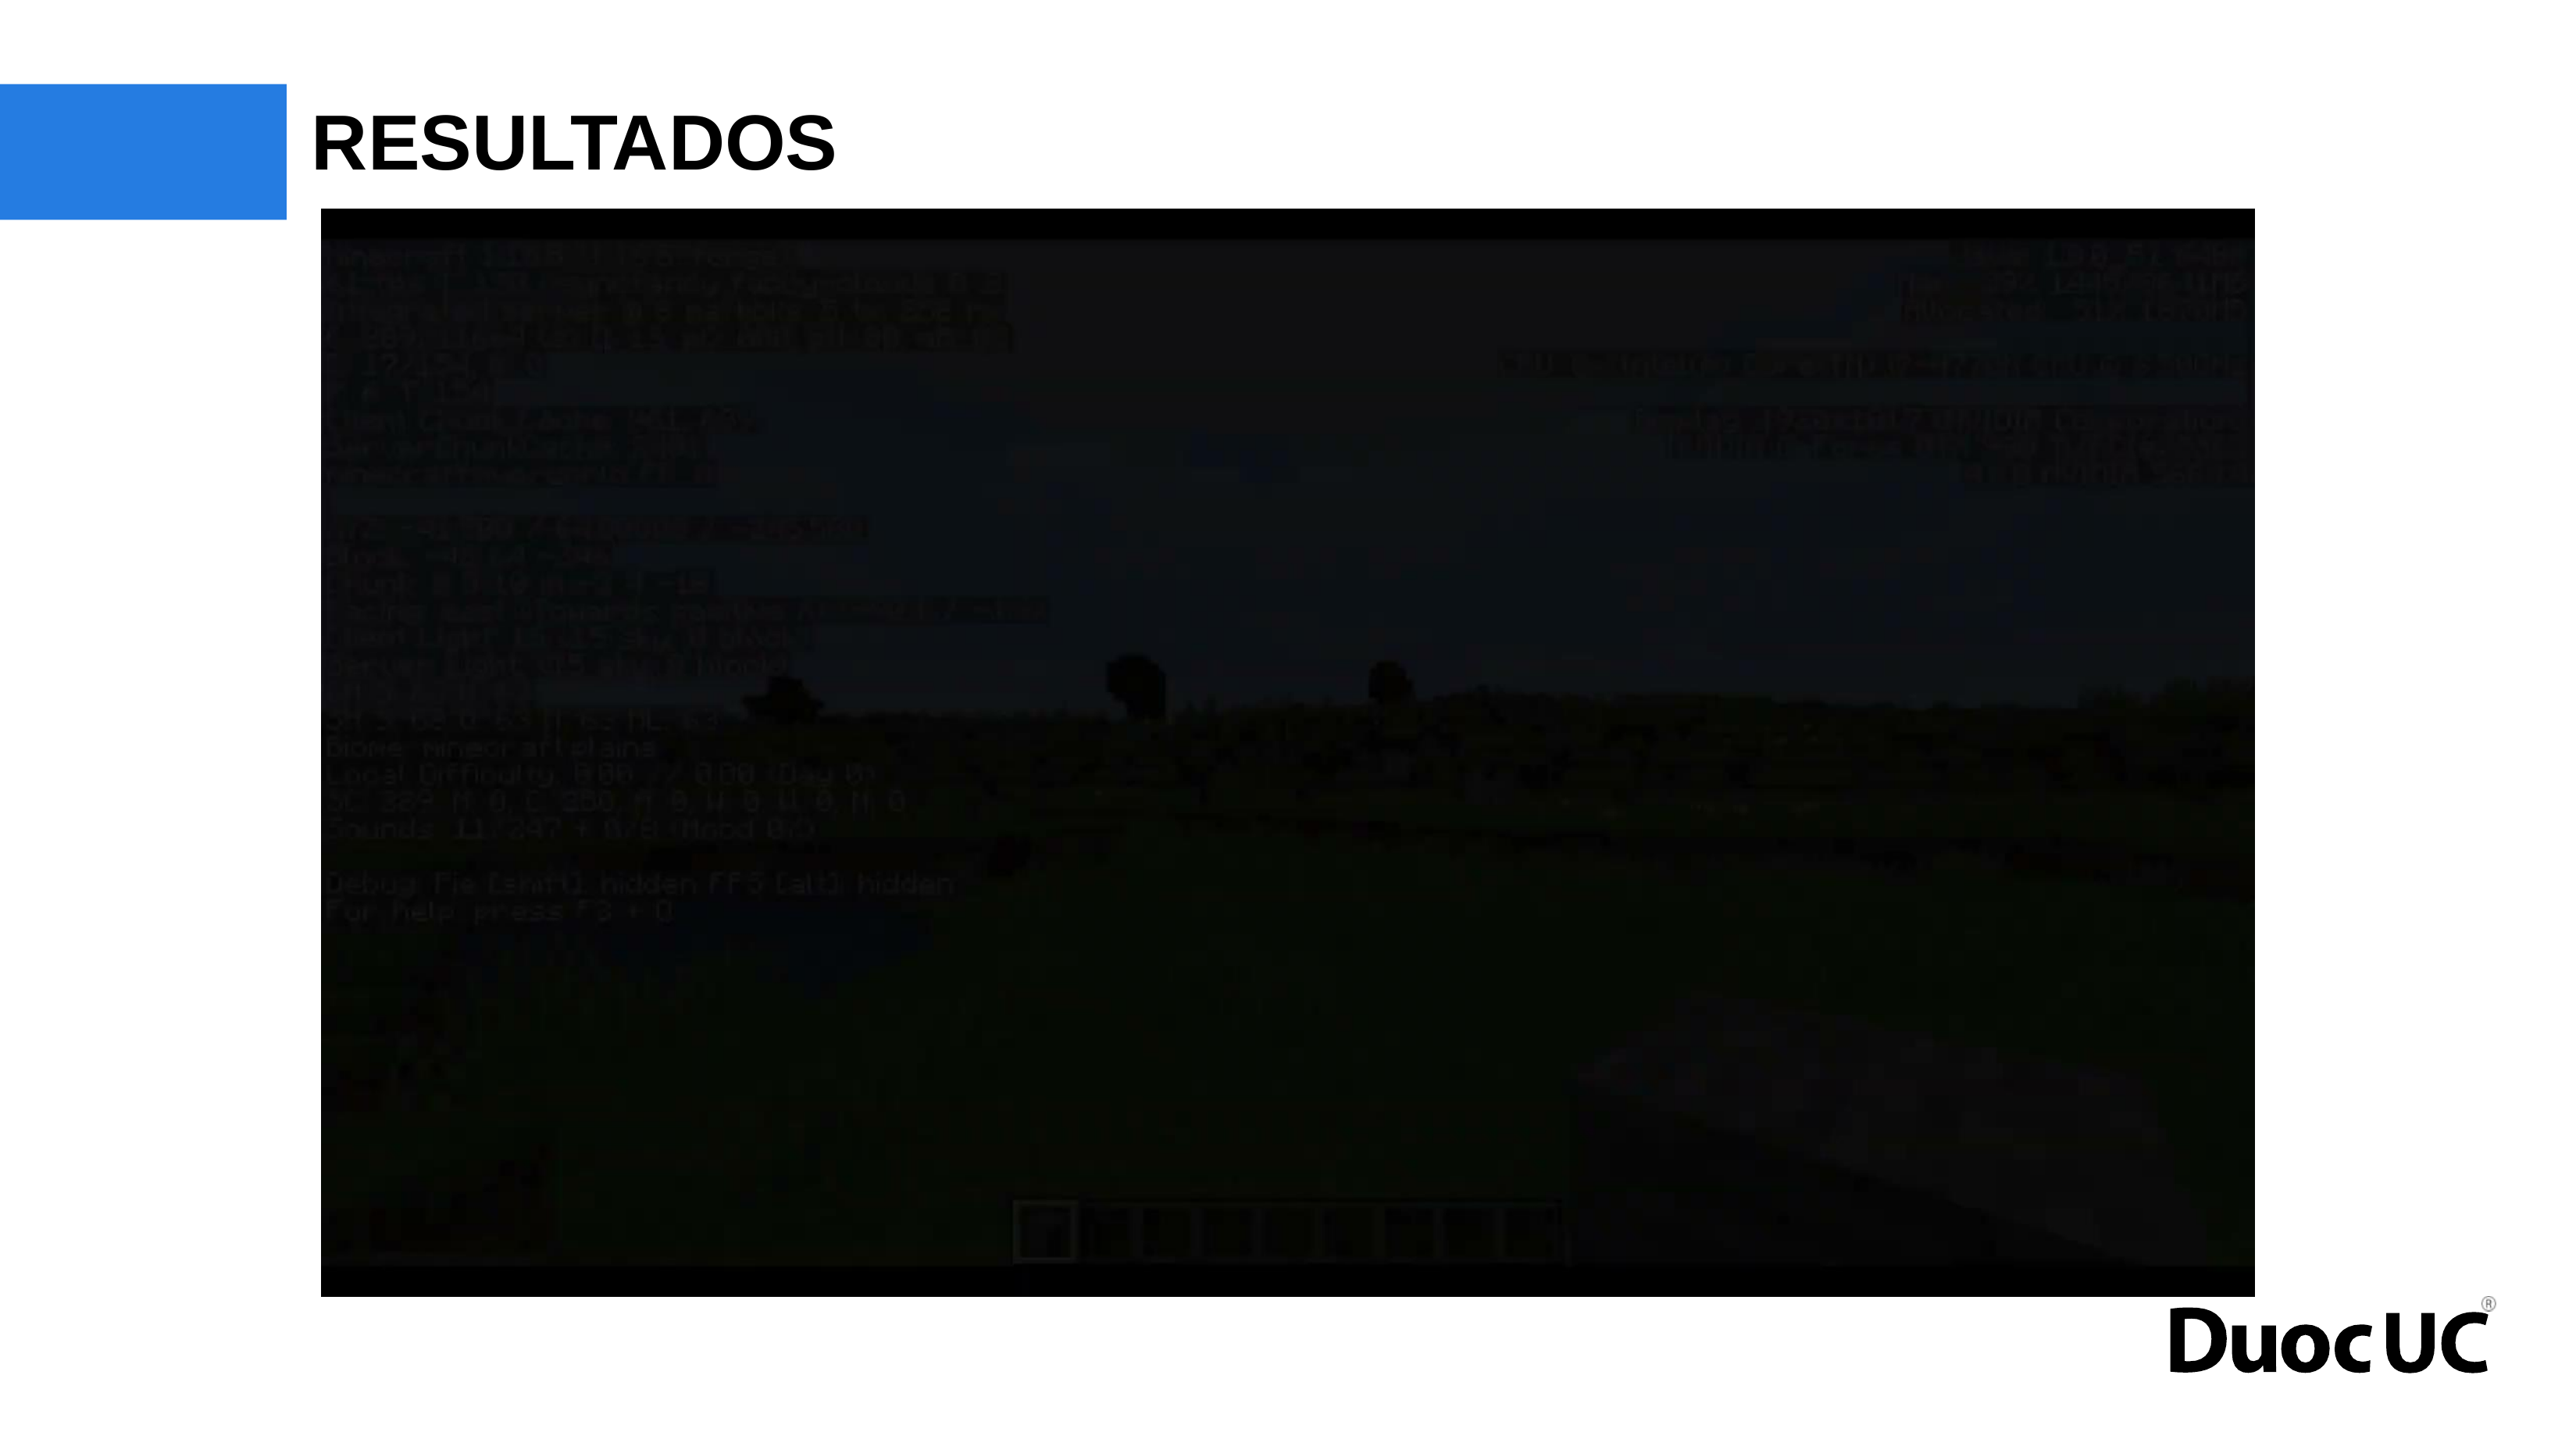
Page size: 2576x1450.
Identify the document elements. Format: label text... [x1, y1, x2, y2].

title RESULTADOS [311, 91, 2489, 334]
picture [2481, 1296, 2496, 1312]
picture [320, 209, 2255, 1298]
